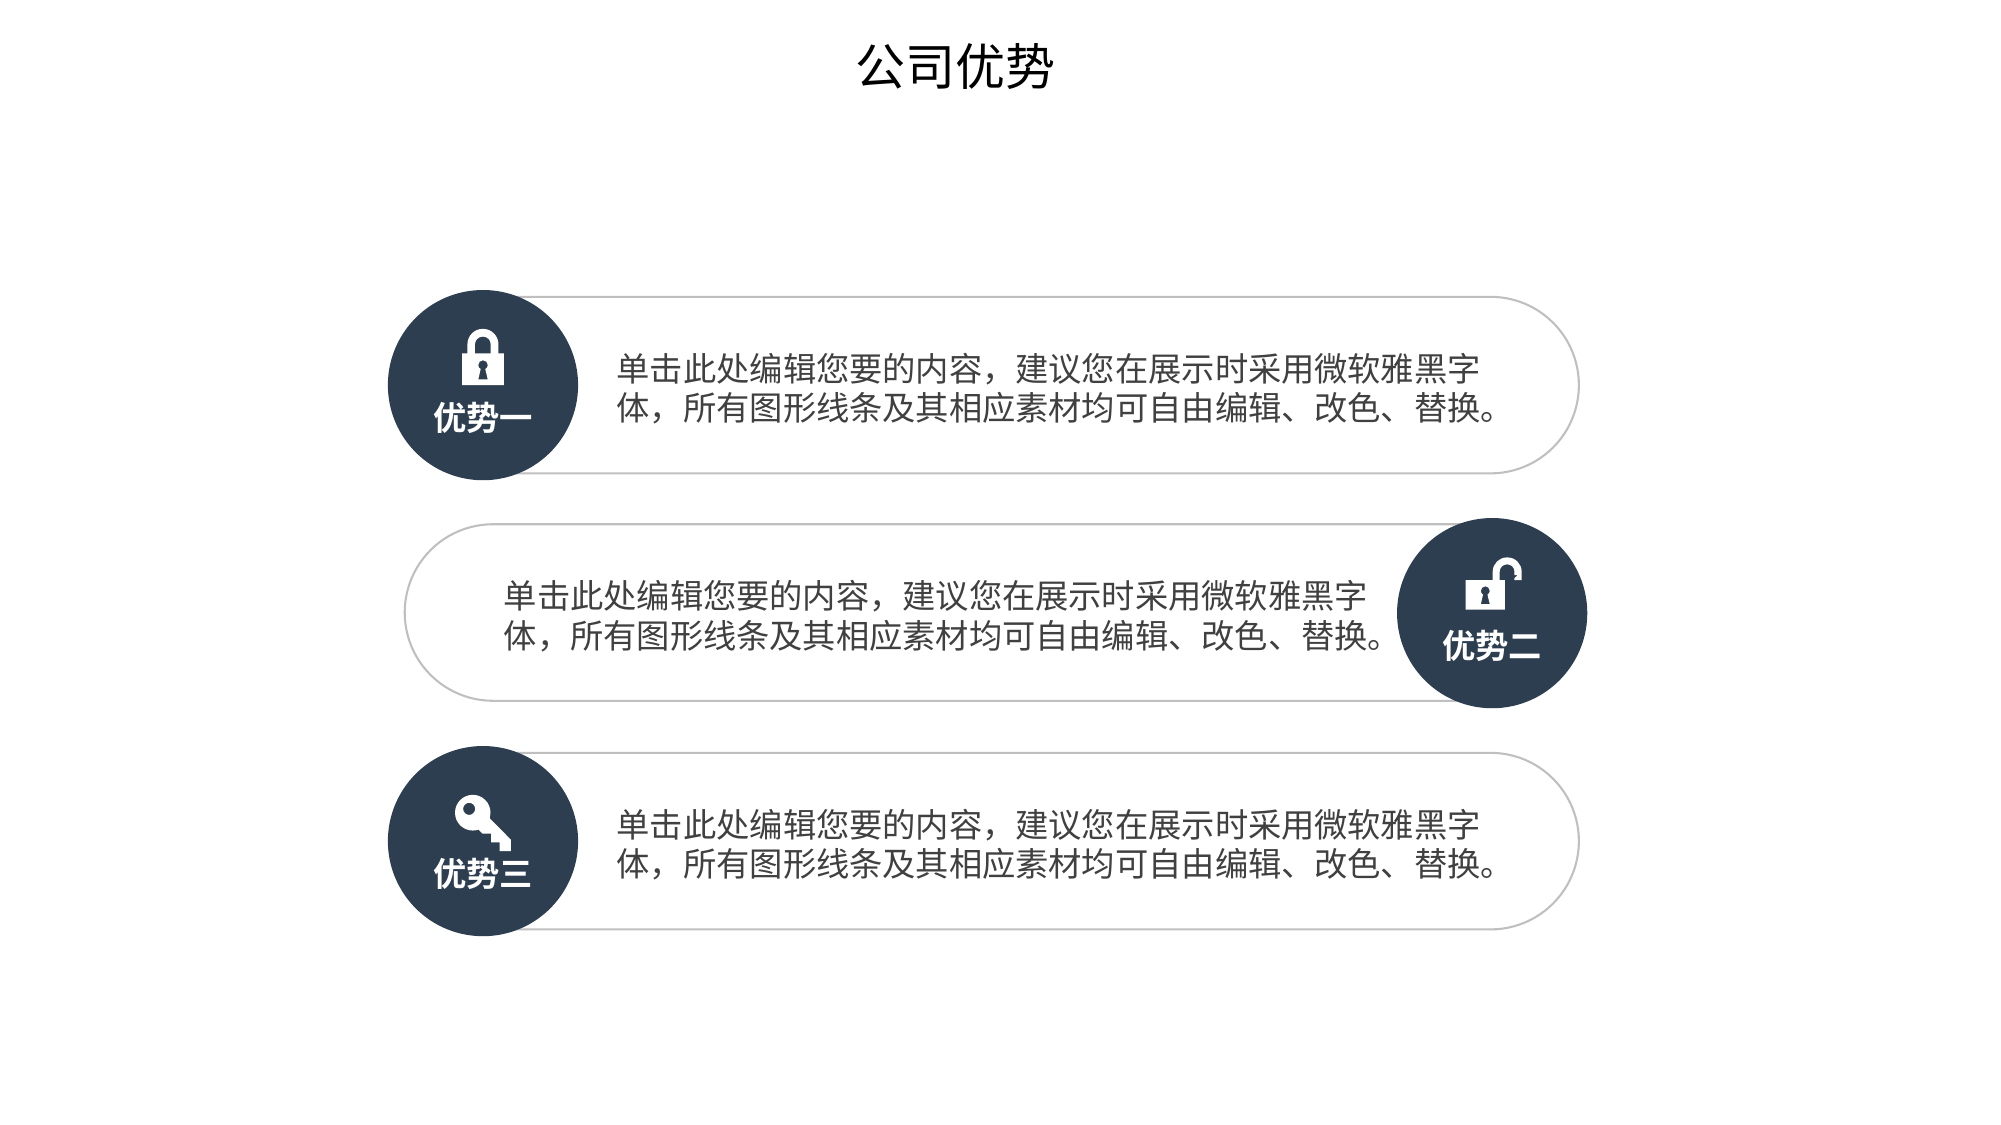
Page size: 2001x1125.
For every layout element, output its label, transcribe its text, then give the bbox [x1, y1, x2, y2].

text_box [1397, 517, 1588, 709]
text_box 单击此处编辑您要的内容，建议您在展示时采用微软雅黑字体，所有图形线条及其相应素材均可自由编辑、改色、替换。 [503, 575, 1381, 655]
text_box [403, 523, 1397, 702]
text_box 公司优势 [841, 28, 1335, 103]
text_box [387, 746, 579, 937]
text_box 单击此处编辑您要的内容，建议您在展示时采用微软雅黑字体，所有图形线条及其相应素材均可自由编辑、改色、替换。 [616, 803, 1494, 884]
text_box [387, 289, 579, 481]
text_box [579, 751, 1580, 931]
text_box 单击此处编辑您要的内容，建议您在展示时采用微软雅黑字体，所有图形线条及其相应素材均可自由编辑、改色、替换。 [616, 347, 1494, 428]
text_box [579, 295, 1580, 475]
